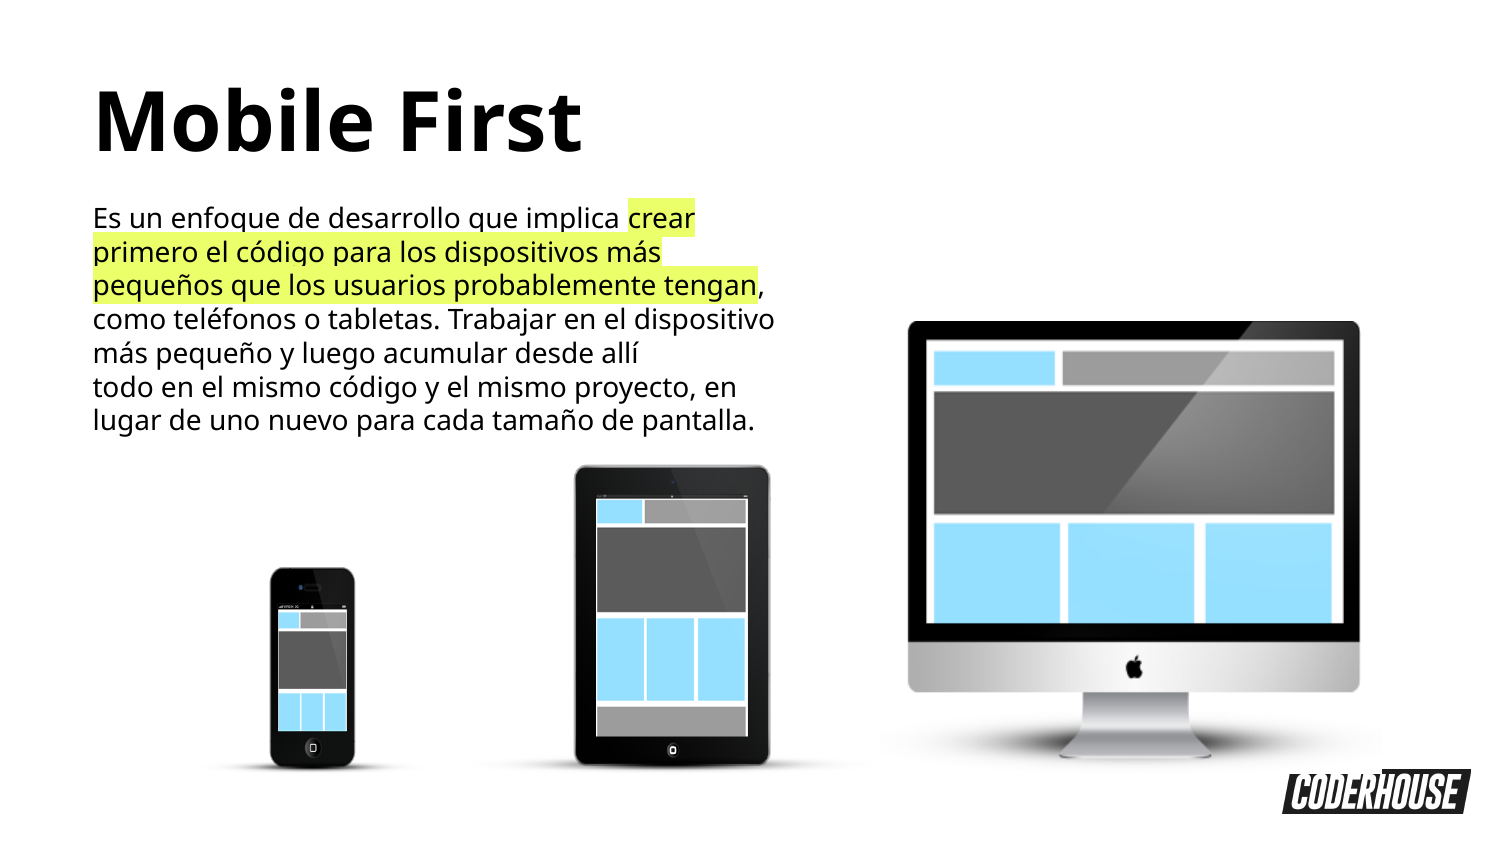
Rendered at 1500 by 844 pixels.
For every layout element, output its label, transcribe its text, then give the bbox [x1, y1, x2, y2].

picture [196, 567, 426, 774]
text_box Es un enfoque de desarrollo que implica crear primero el código para los dispositivos más pequeños que los usuarios probablemente tengan, como teléfonos o tabletas. Trabajar en el dispositivo más pequeño y luego acumular desde allí todo en el mismo código y el mismo proyecto, en lugar de uno nuevo para cada tamaño de pantalla. [77, 185, 810, 452]
picture [461, 320, 1471, 814]
text_box Mobile First [77, 64, 1414, 185]
